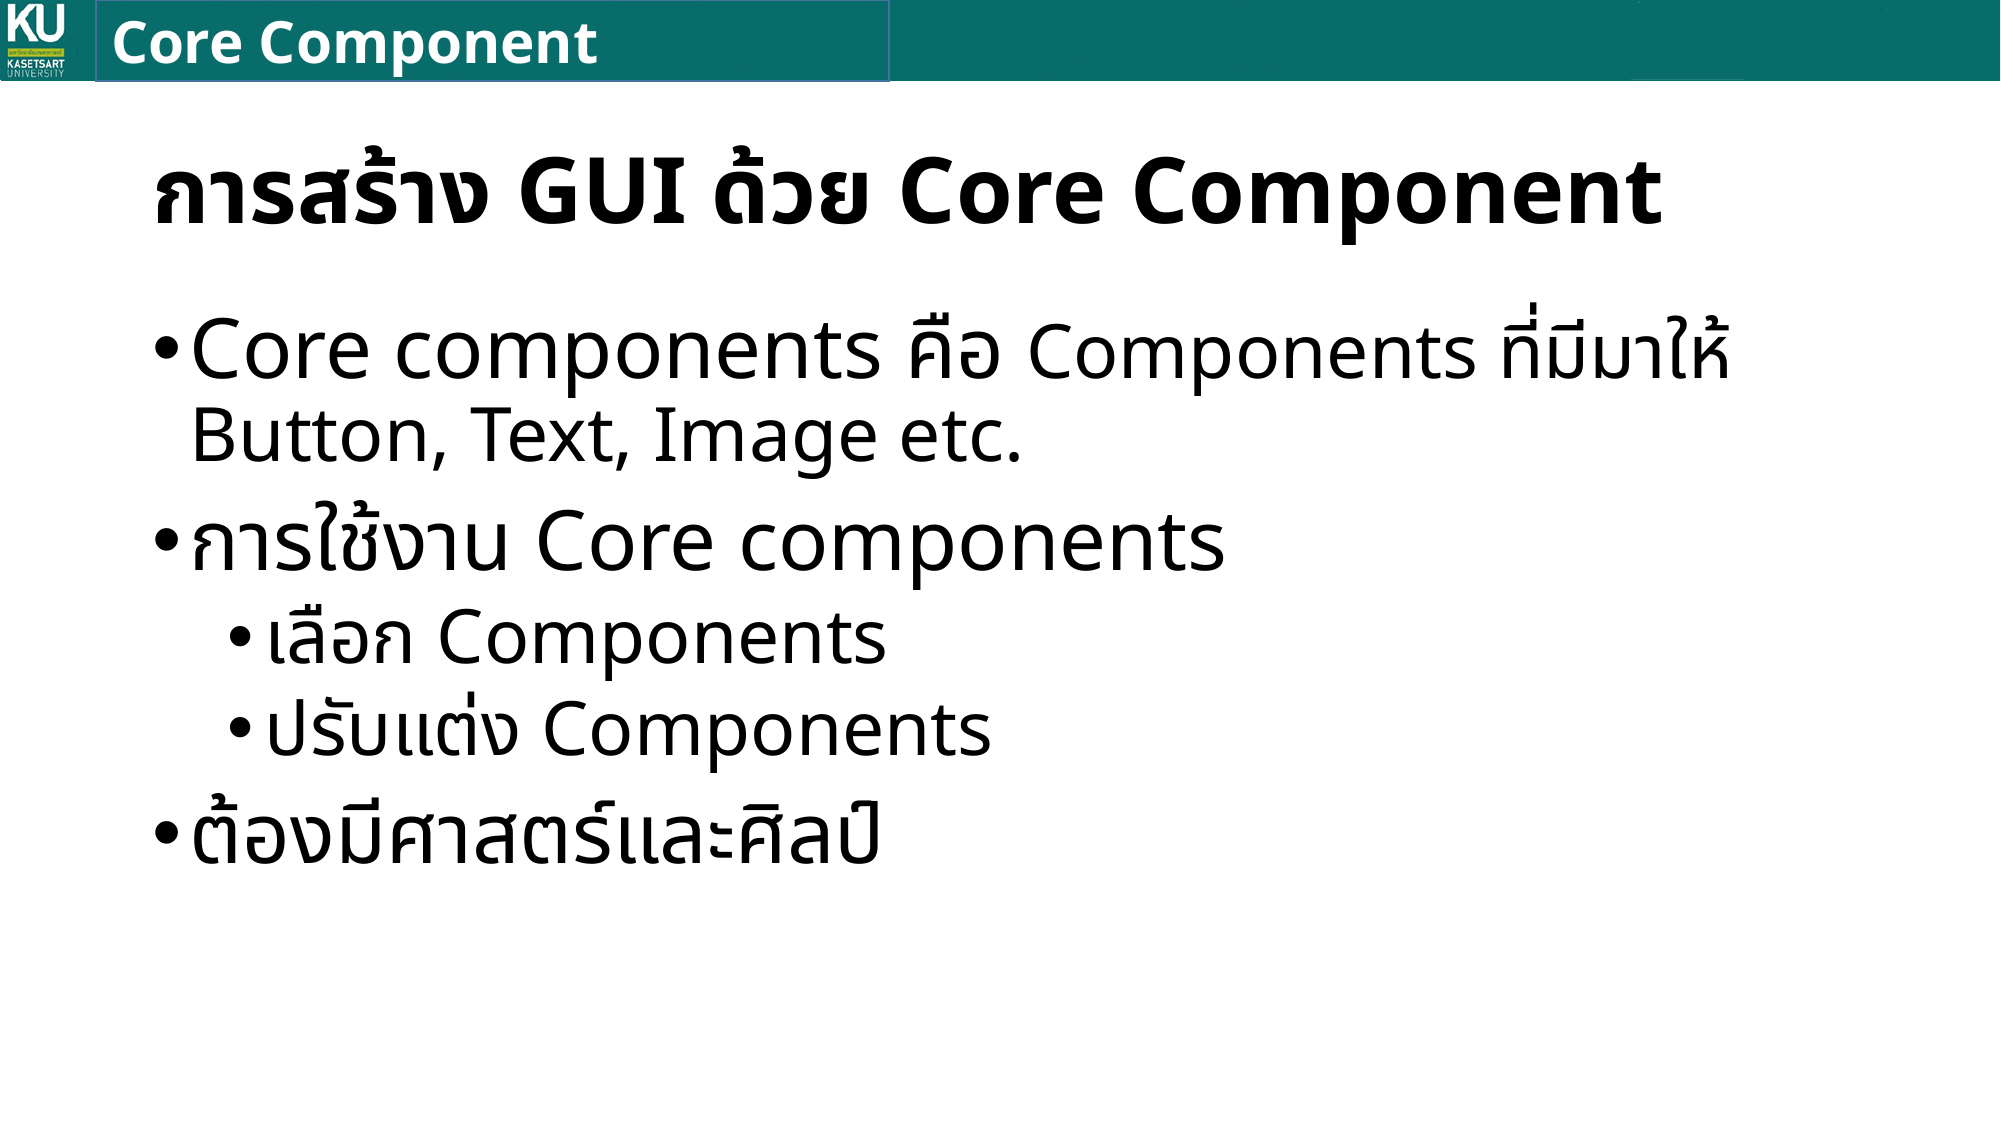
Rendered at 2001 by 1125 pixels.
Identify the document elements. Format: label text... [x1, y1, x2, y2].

picture [0, 0, 95, 81]
title การสร้าง GUI ด้วย Core Component [137, 110, 1863, 278]
list Core components คือ Components ที่มีมาให้ Button, Text, Image etc. การใช้งาน Core components เลือก Components ปรับแต่ง Components ต้องมีศาสตร์และศิลป์ [137, 299, 1863, 1014]
text_box Core Component [95, 0, 890, 82]
picture [890, 0, 2001, 81]
